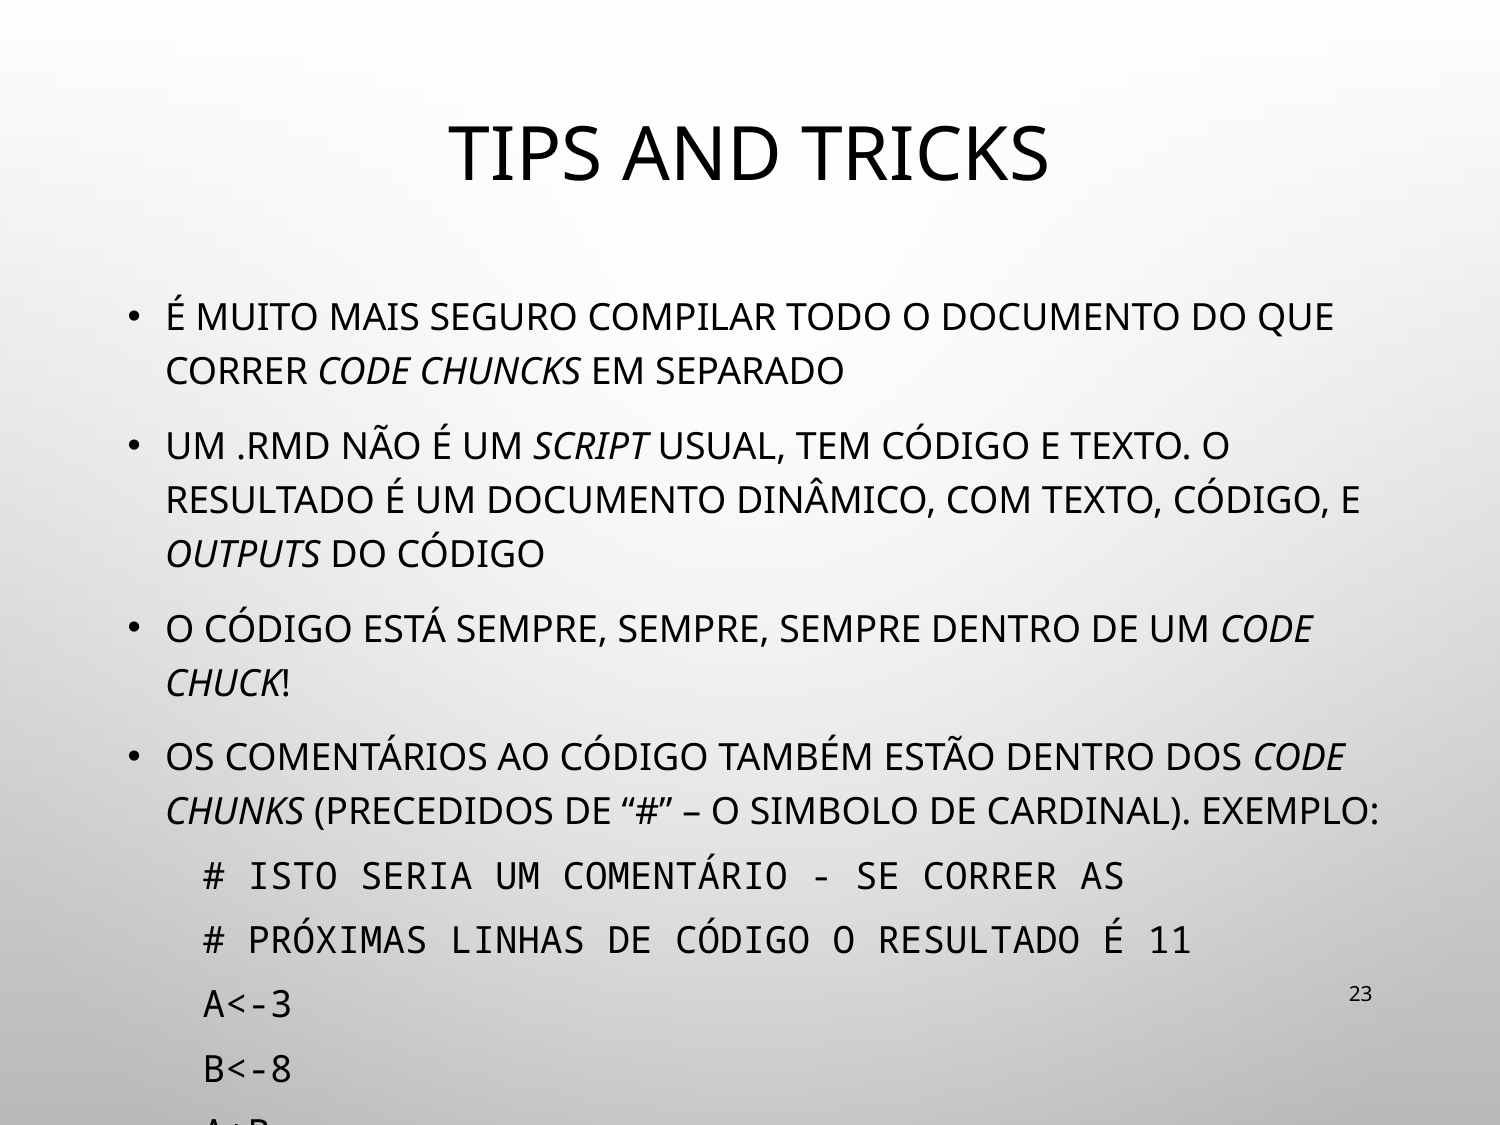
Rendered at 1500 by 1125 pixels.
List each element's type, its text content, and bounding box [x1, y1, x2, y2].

picture [0, 0, 1500, 1125]
list É muito mais Seguro compilar todo o documento do que corRer code chuncks em separado Um .RMD não é um script usual, tem cÓdigo e texto. O resultado é um documento dinâmico, com Texto, Código, e OUTPUTS do código O código está sempre, sempre, sempre dentro de um code chuck! Os comentários ao Código também estão dentro dos code chunks (precedidos de “#” – o simbolo de cardinal). EXEMPLO: # isto seria um comentário - se coRrer as # próximas linhas de Código o resultado é 11 A<-3 B<-8 A+B [112, 276, 1450, 839]
slide_number 23 [1293, 965, 1388, 1025]
title Tips and tricks [112, 24, 1388, 276]
